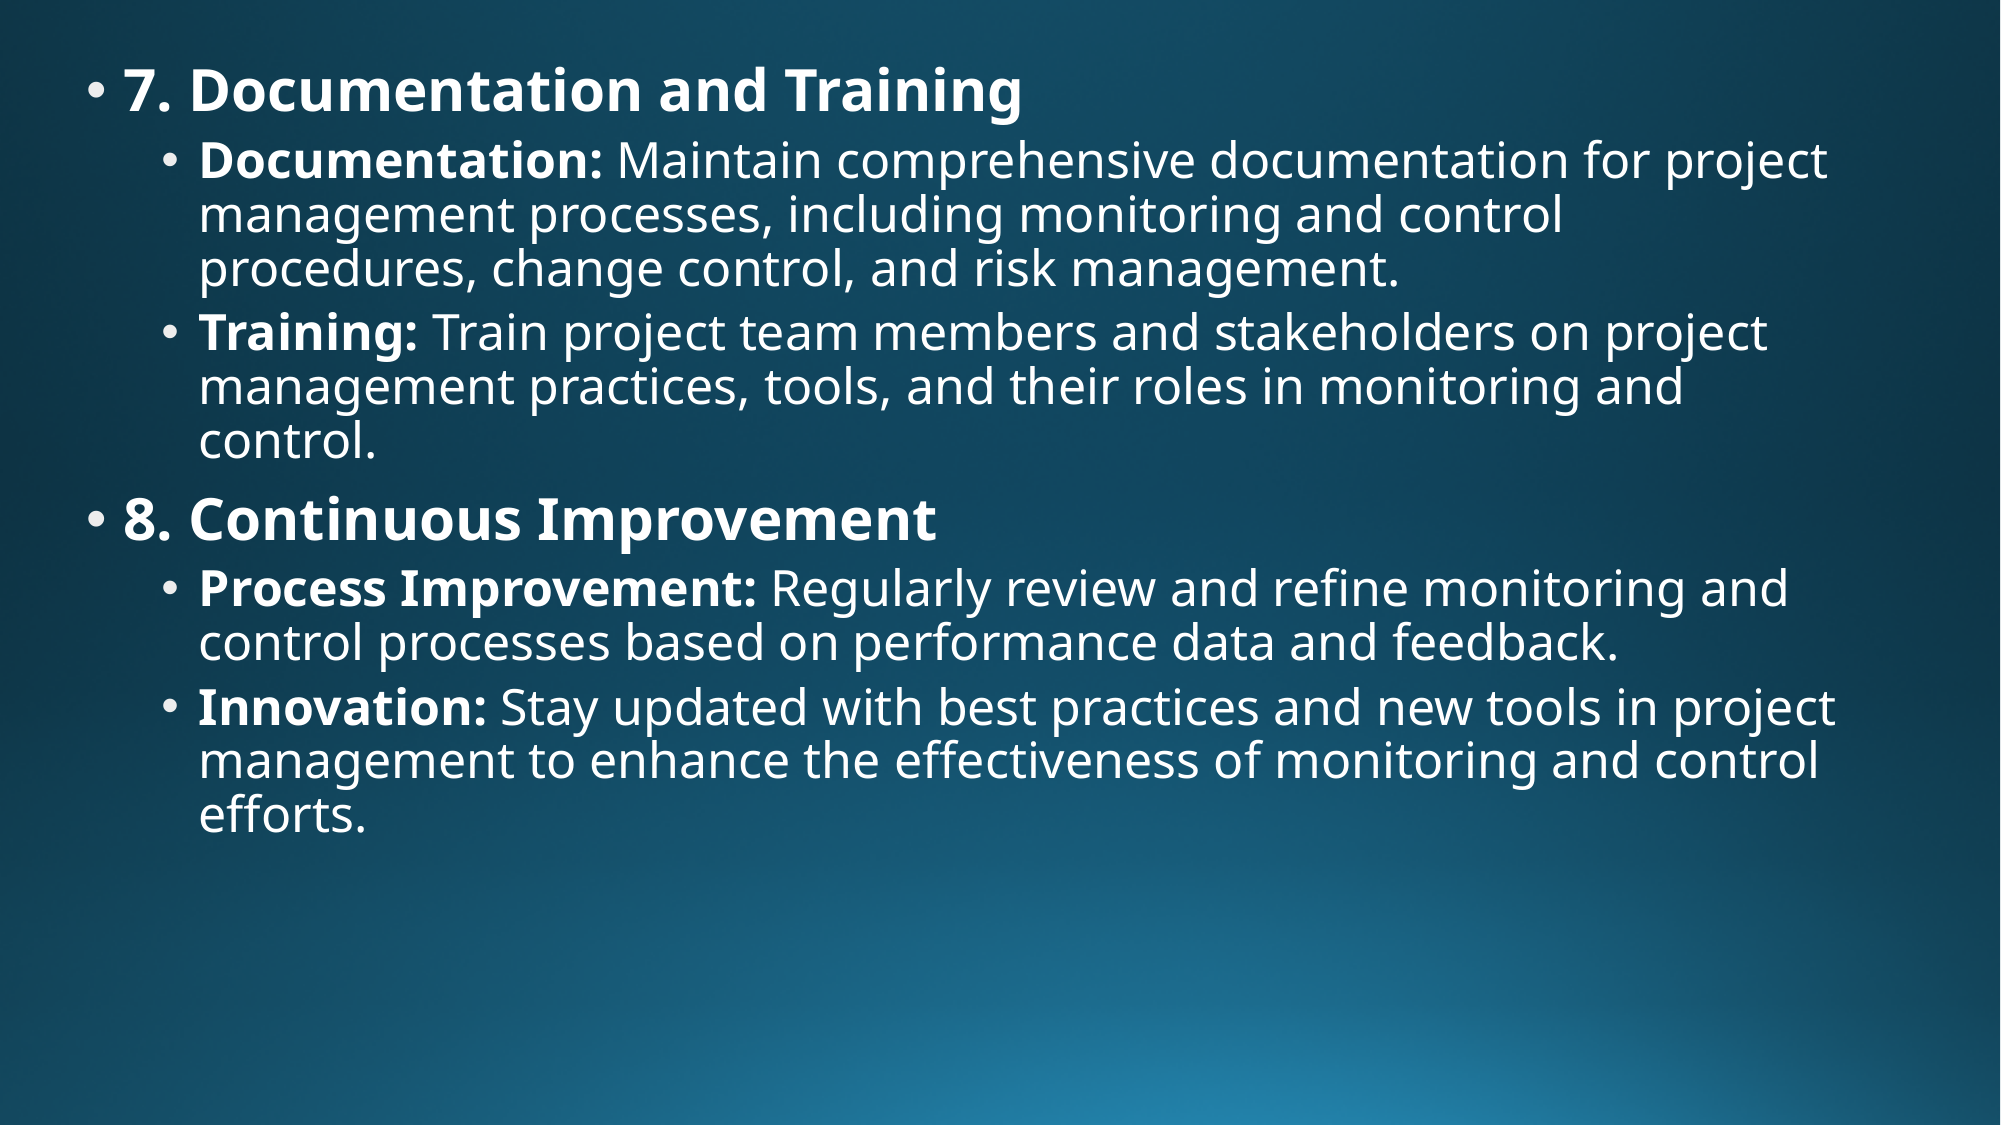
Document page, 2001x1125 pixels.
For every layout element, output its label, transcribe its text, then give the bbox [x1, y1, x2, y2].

picture [0, 0, 2001, 1125]
list 7. Documentation and Training Documentation: Maintain comprehensive documentation for project management processes, including monitoring and control procedures, change control, and risk management. Training: Train project team members and stakeholders on project management practices, tools, and their roles in monitoring and control. 8. Continuous Improvement Process Improvement: Regularly review and refine monitoring and control processes based on performance data and feedback. Innovation: Stay updated with best practices and new tools in project management to enhance the effectiveness of monitoring and control efforts. [71, 54, 1863, 1014]
